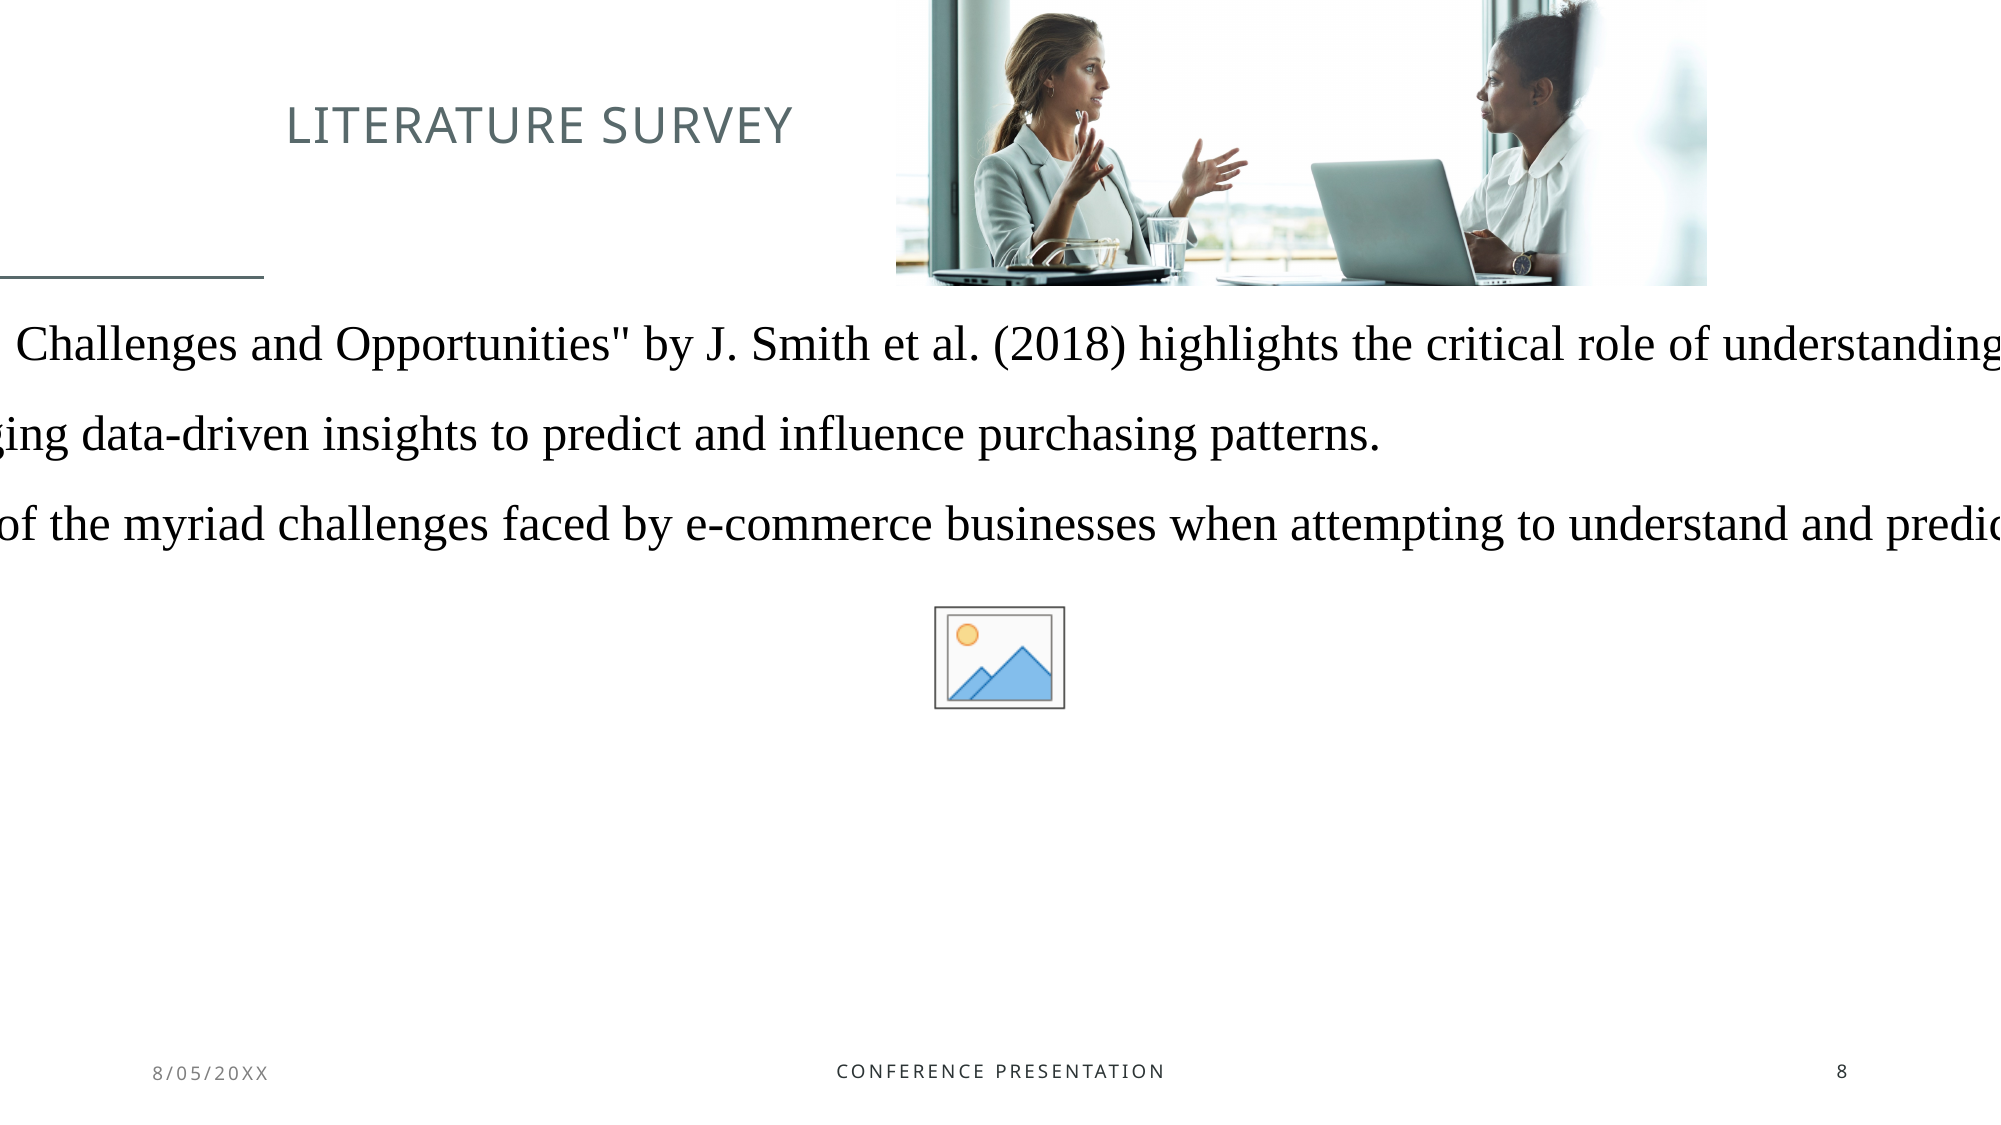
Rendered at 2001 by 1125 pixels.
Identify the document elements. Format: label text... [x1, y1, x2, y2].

picture [204, 273, 1796, 1043]
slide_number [137, 1042, 588, 1103]
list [896, 0, 1707, 273]
footer Conference Presentation [662, 1043, 1338, 1103]
title LITERATURE SURVEY [270, 59, 862, 195]
slide_number 8 [1412, 1042, 1863, 1103]
